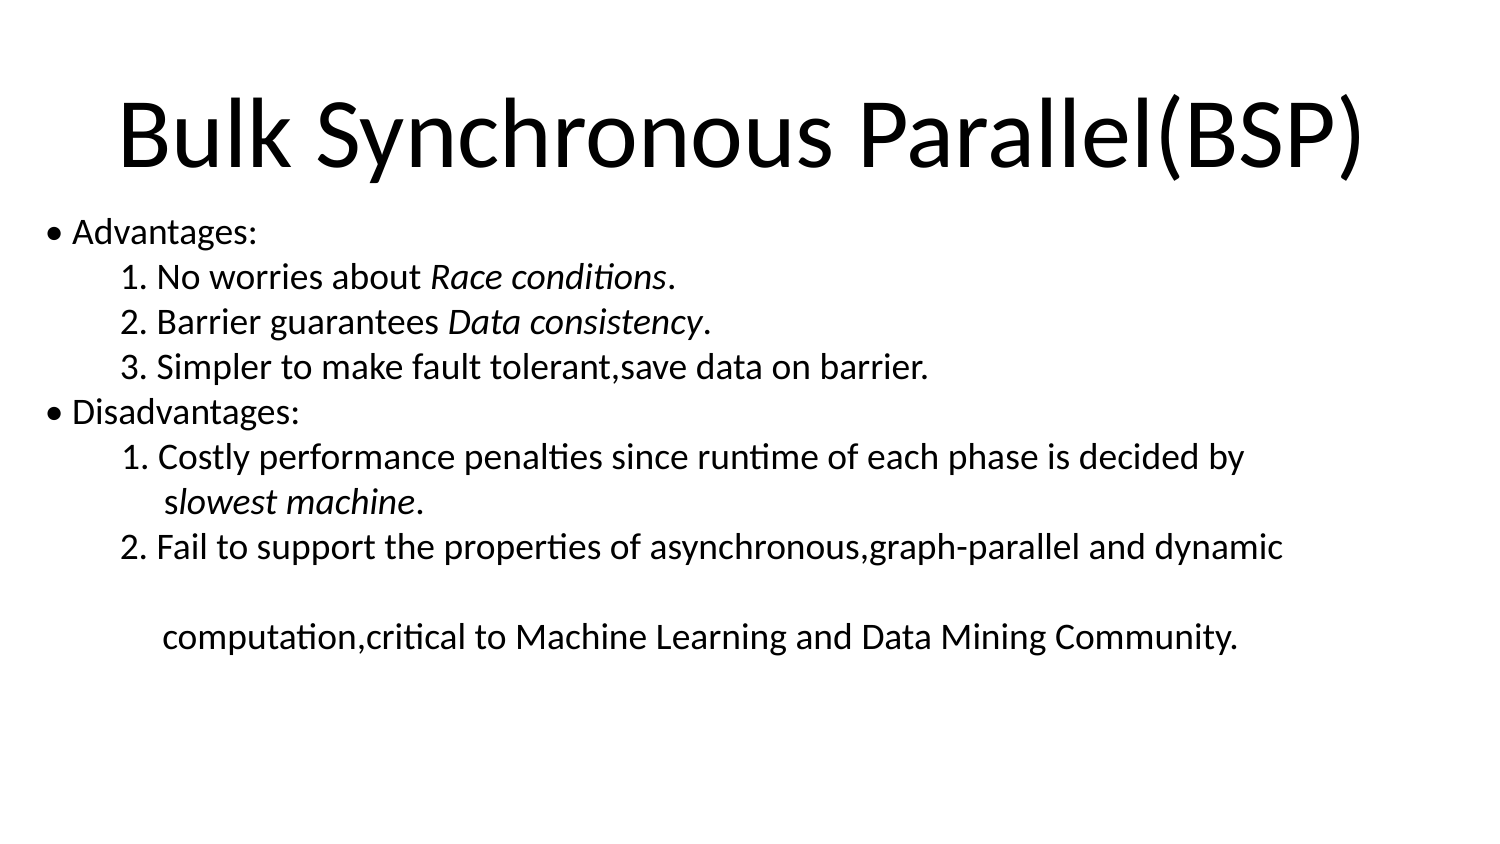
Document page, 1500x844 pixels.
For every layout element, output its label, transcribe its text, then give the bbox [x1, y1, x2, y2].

subtitle • Advantages: 1. No worries about Race conditions. 2. Barrier guarantees Data consistency. 3. Simpler to make fault tolerant,save data on barrier. • Disadvantages: 1. Costly performance penalties since runtime of each phase is decided by slowest machine. 2. Fail to support the properties of asynchronous,graph-parallel and dynamic computation,critical to Machine Learning and Data Mining Community. [29, 192, 1428, 808]
title Bulk Synchronous Parallel(BSP) [43, 13, 1442, 203]
